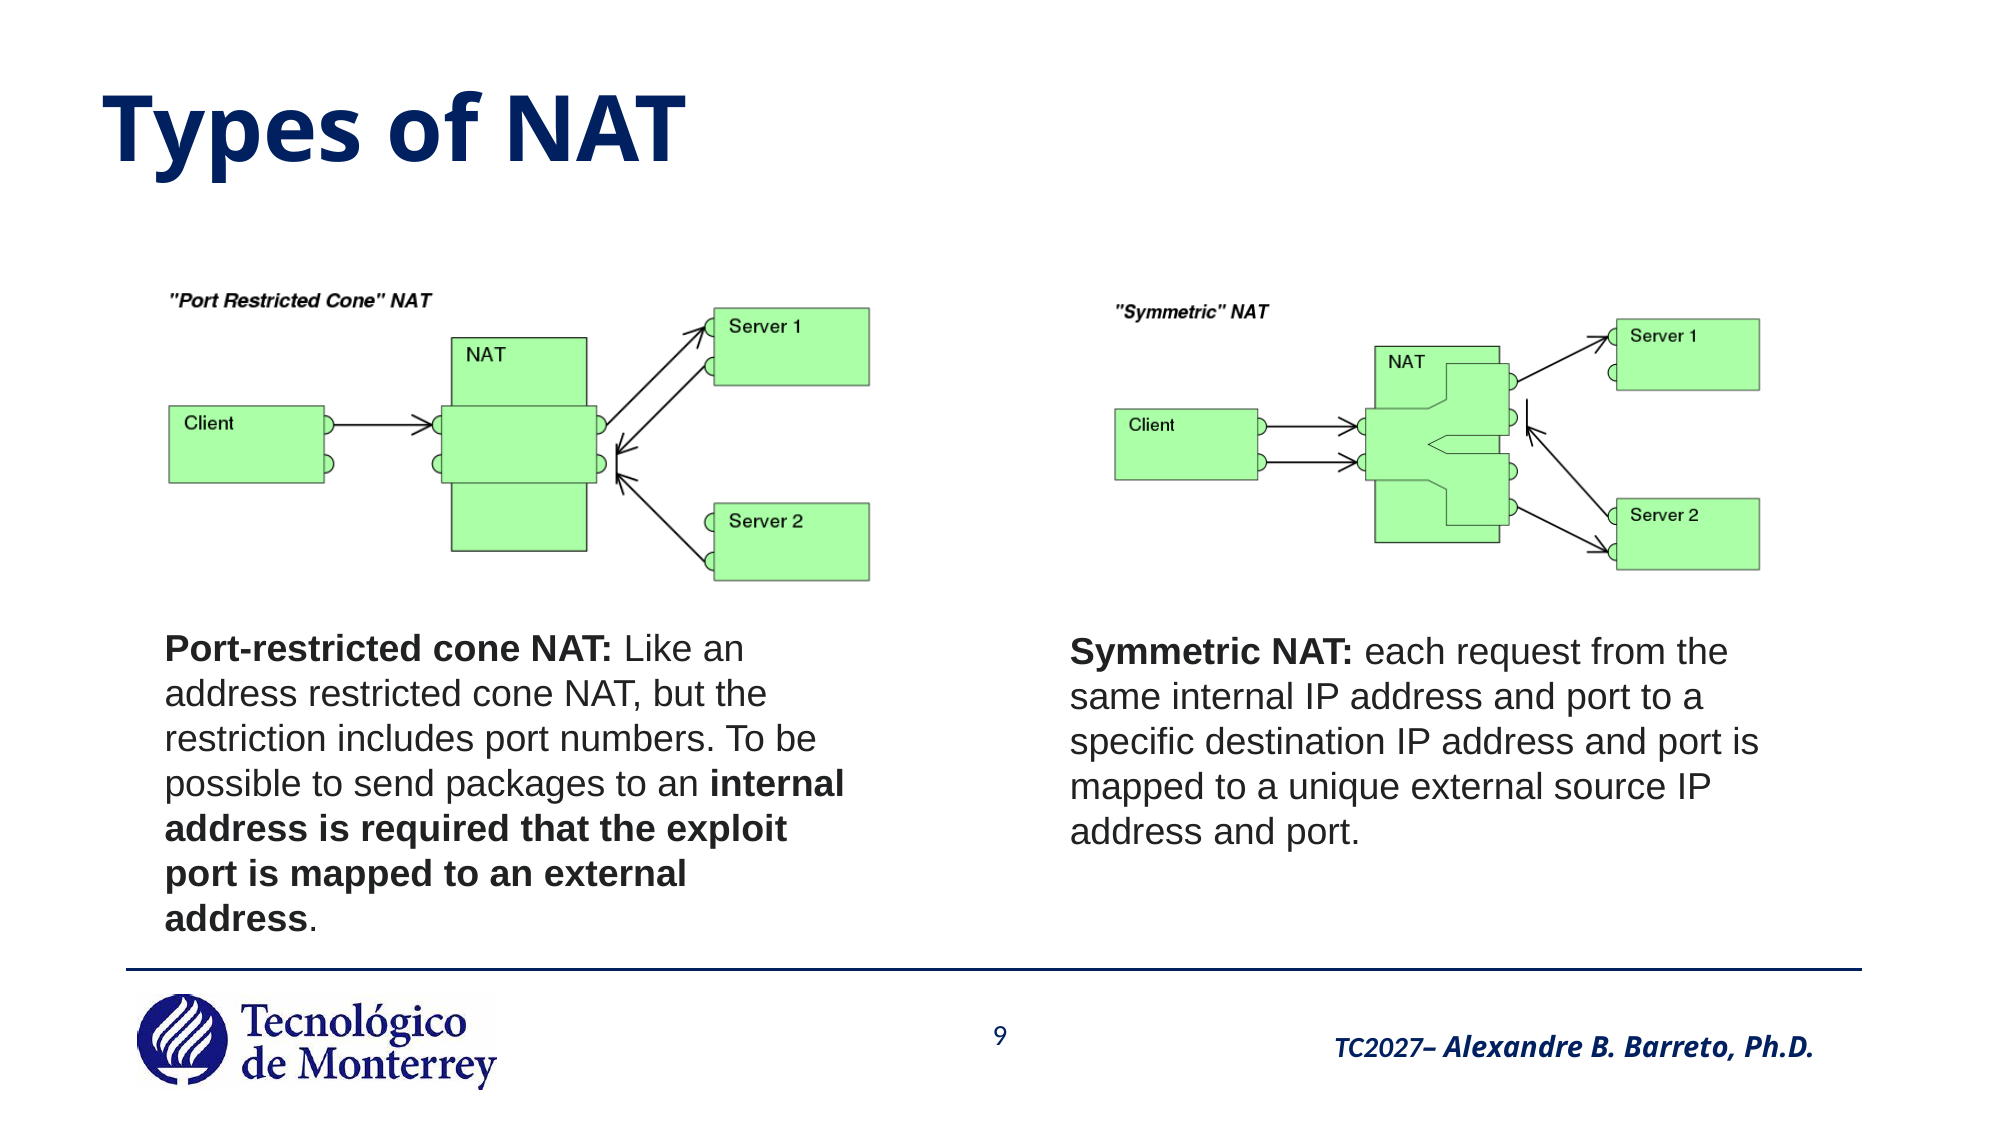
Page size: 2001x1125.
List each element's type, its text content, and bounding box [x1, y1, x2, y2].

title Types of NAT [86, 23, 1812, 241]
picture [137, 994, 497, 1090]
text_box Symmetric NAT: each request from the same internal IP address and port to a specific destination IP address and port is mapped to a unique external source IP address and port. [1055, 619, 1821, 860]
picture [130, 269, 909, 620]
picture [1079, 283, 1796, 606]
text_box Port-restricted cone NAT: Like an address restricted cone NAT, but the restriction includes port numbers. To be possible to send packages to an internal address is required that the exploit port is mapped to an external address. [149, 620, 861, 947]
